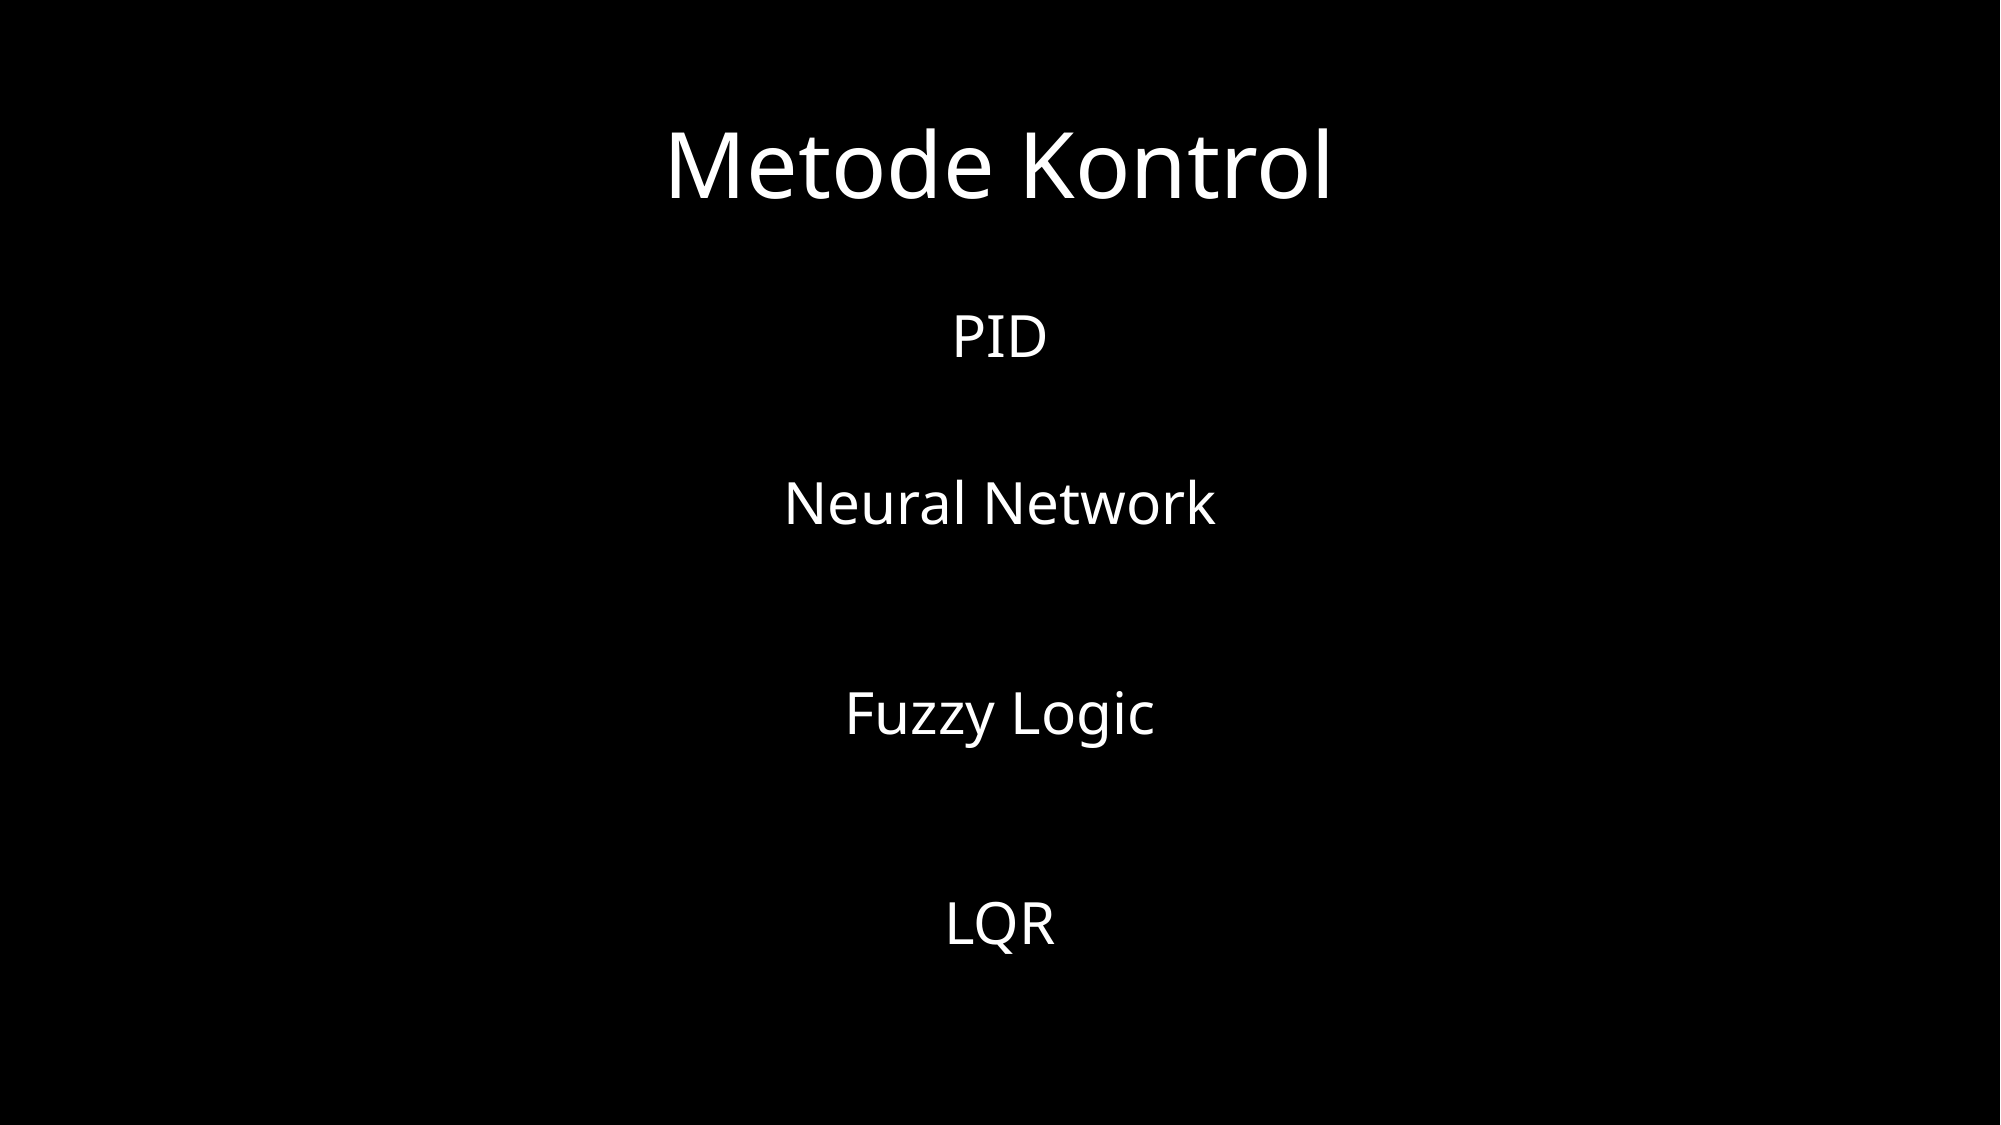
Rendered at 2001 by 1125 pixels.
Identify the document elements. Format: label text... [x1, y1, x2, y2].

title Metode Kontrol [137, 59, 1863, 278]
list PID Neural Network Fuzzy Logic LQR [137, 299, 1863, 1014]
